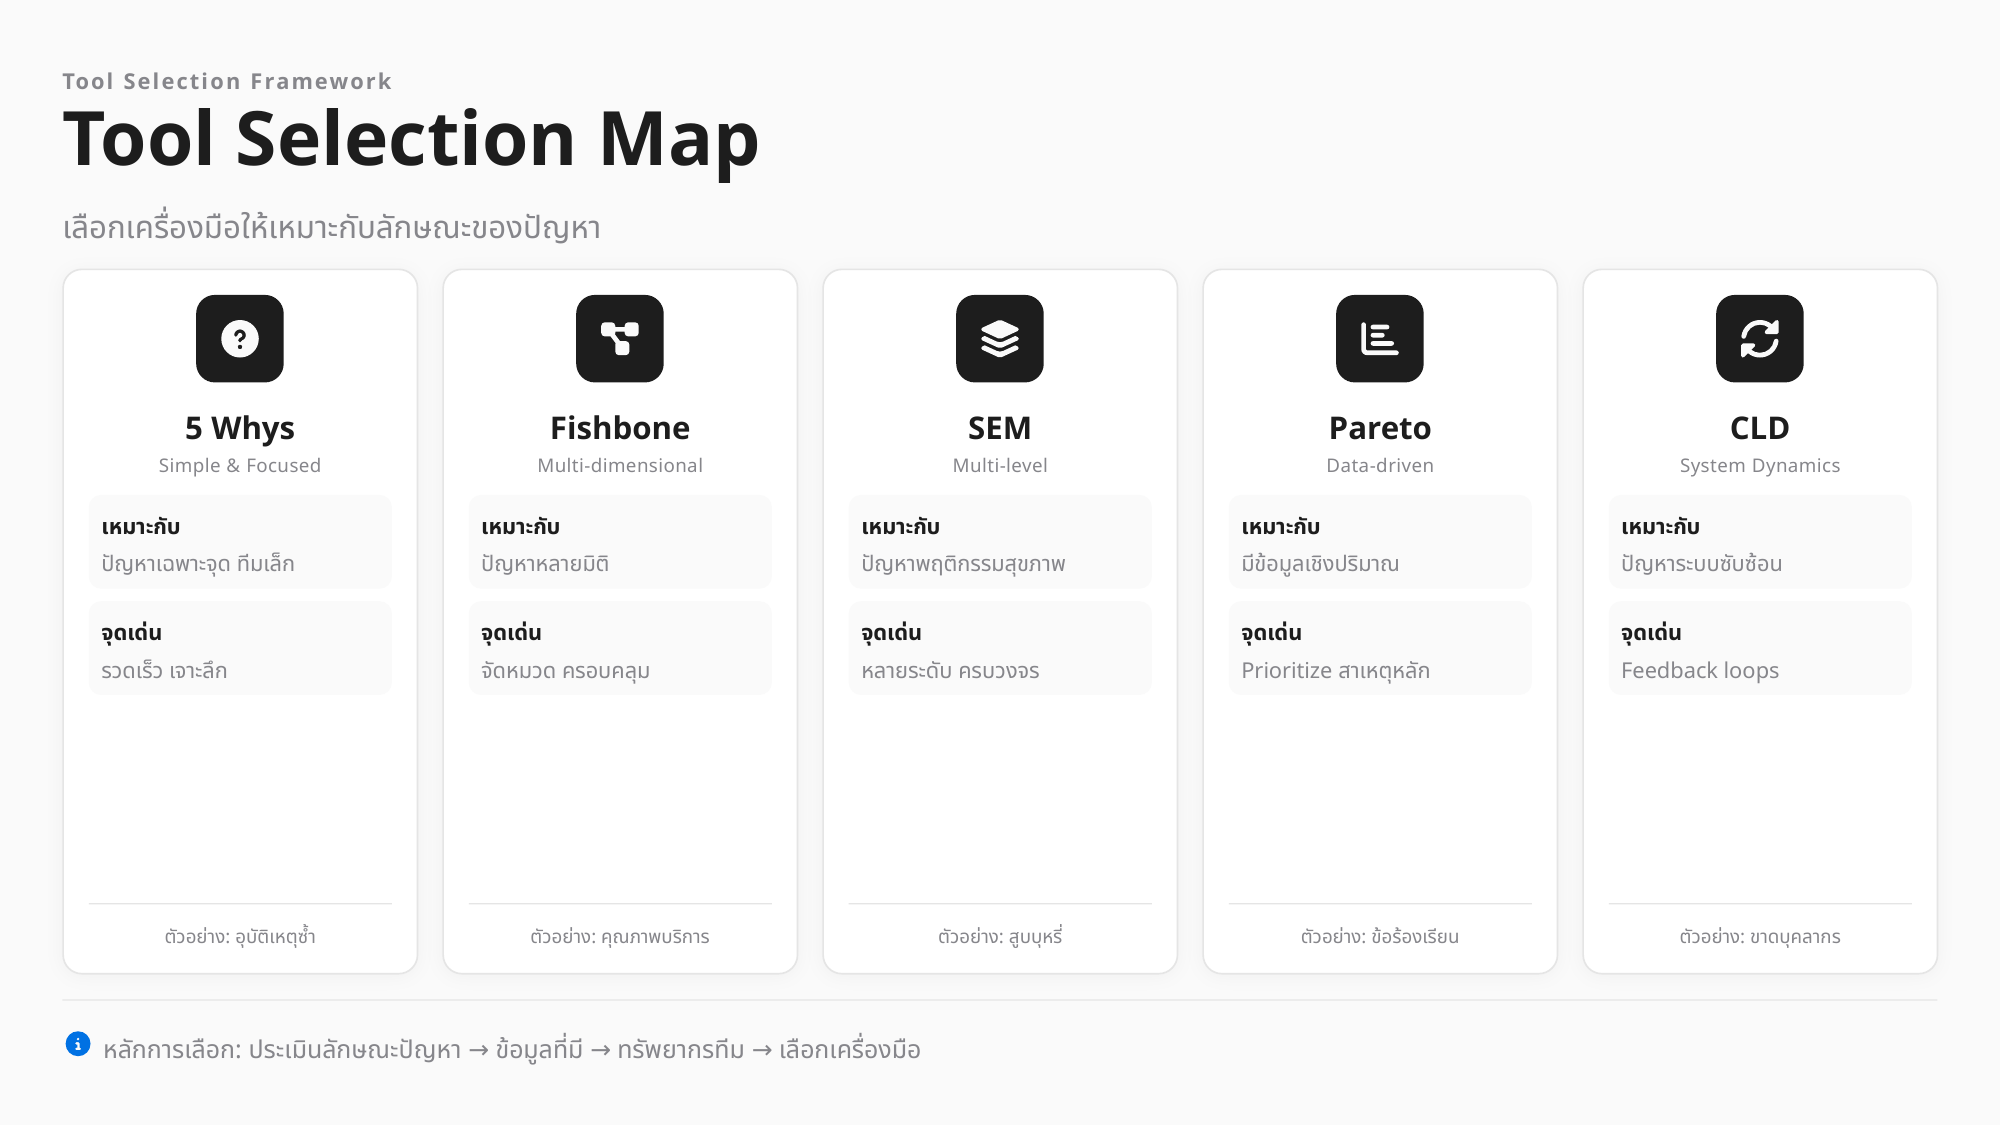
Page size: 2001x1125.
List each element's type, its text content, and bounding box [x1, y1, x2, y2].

text_box ตัวอย่าง: อุบัติเหตุซ้ำ [83, 922, 397, 948]
text_box [63, 269, 418, 974]
text_box [443, 269, 798, 974]
text_box เหมาะกับ [1621, 507, 1911, 539]
text_box เหมาะกับ [481, 507, 771, 539]
text_box Feedback loops [1621, 651, 1911, 683]
text_box [601, 322, 639, 356]
text_box หลักการเลือก: ประเมินลักษณะปัญหา → ข้อมูลที่มี → ทรัพยากรทีม → เลือกเครื่องมือ [103, 1025, 1950, 1063]
text_box รวดเร็ว เจาะลึก [101, 651, 391, 683]
text_box [848, 601, 1152, 695]
text_box Pareto [1220, 401, 1540, 445]
text_box Multi-dimensional [463, 451, 777, 477]
text_box หลายระดับ ครบวงจร [861, 651, 1151, 683]
text_box เหมาะกับ [861, 507, 1151, 539]
text_box ตัวอย่าง: สูบบุหรี่ [844, 922, 1157, 948]
text_box จุดเด่น [1621, 613, 1911, 645]
text_box [1716, 294, 1804, 383]
text_box ปัญหาระบบซับซ้อน [1621, 544, 1911, 577]
text_box ปัญหาหลายมิติ [481, 544, 771, 577]
text_box [88, 601, 392, 695]
text_box [196, 294, 284, 383]
text_box 5 Whys [80, 401, 400, 445]
text_box Simple & Focused [83, 451, 397, 477]
text_box [88, 494, 392, 589]
text_box Data-driven [1223, 451, 1537, 477]
text_box ปัญหาพฤติกรรมสุขภาพ [861, 544, 1151, 577]
text_box [1361, 322, 1399, 356]
text_box [848, 494, 1152, 589]
text_box เหมาะกับ [1241, 507, 1531, 539]
text_box [1608, 601, 1912, 695]
text_box ปัญหาเฉพาะจุด ทีมเล็ก [101, 544, 391, 577]
text_box [981, 320, 1019, 339]
text_box เหมาะกับ [101, 507, 391, 539]
text_box มีข้อมูลเชิงปริมาณ [1241, 544, 1531, 577]
text_box ตัวอย่าง: ข้อร้องเรียน [1223, 922, 1537, 948]
text_box [1741, 320, 1779, 339]
text_box [468, 494, 772, 589]
text_box ตัวอย่าง: คุณภาพบริการ [463, 922, 777, 948]
text_box [576, 294, 664, 383]
text_box Fishbone [460, 401, 780, 445]
text_box Multi-level [844, 451, 1157, 477]
text_box [981, 335, 1019, 348]
text_box เลือกเครื่องมือให้เหมาะกับลักษณะของปัญหา [62, 200, 1954, 244]
text_box Tool Selection Map [62, 106, 1975, 182]
text_box System Dynamics [1603, 451, 1917, 477]
text_box ตัวอย่าง: ขาดบุคลากร [1603, 922, 1917, 948]
text_box [1228, 494, 1532, 589]
text_box [1741, 338, 1779, 358]
text_box [1203, 269, 1558, 974]
text_box [1583, 269, 1938, 974]
text_box [468, 601, 772, 695]
text_box CLD [1600, 401, 1920, 445]
text_box จุดเด่น [481, 613, 771, 645]
text_box SEM [840, 401, 1160, 445]
text_box จุดเด่น [1241, 613, 1531, 645]
text_box [65, 1031, 91, 1057]
text_box จุดเด่น [861, 613, 1151, 645]
text_box [956, 294, 1044, 383]
text_box [981, 345, 1019, 358]
text_box [823, 269, 1178, 974]
text_box [1608, 494, 1912, 589]
text_box [221, 320, 259, 358]
text_box Tool Selection Framework [62, 62, 1949, 94]
text_box Prioritize สาเหตุหลัก [1241, 651, 1531, 683]
text_box จุดเด่น [101, 613, 391, 645]
text_box [1336, 294, 1424, 383]
text_box [1228, 601, 1532, 695]
text_box จัดหมวด ครอบคลุม [481, 651, 771, 683]
